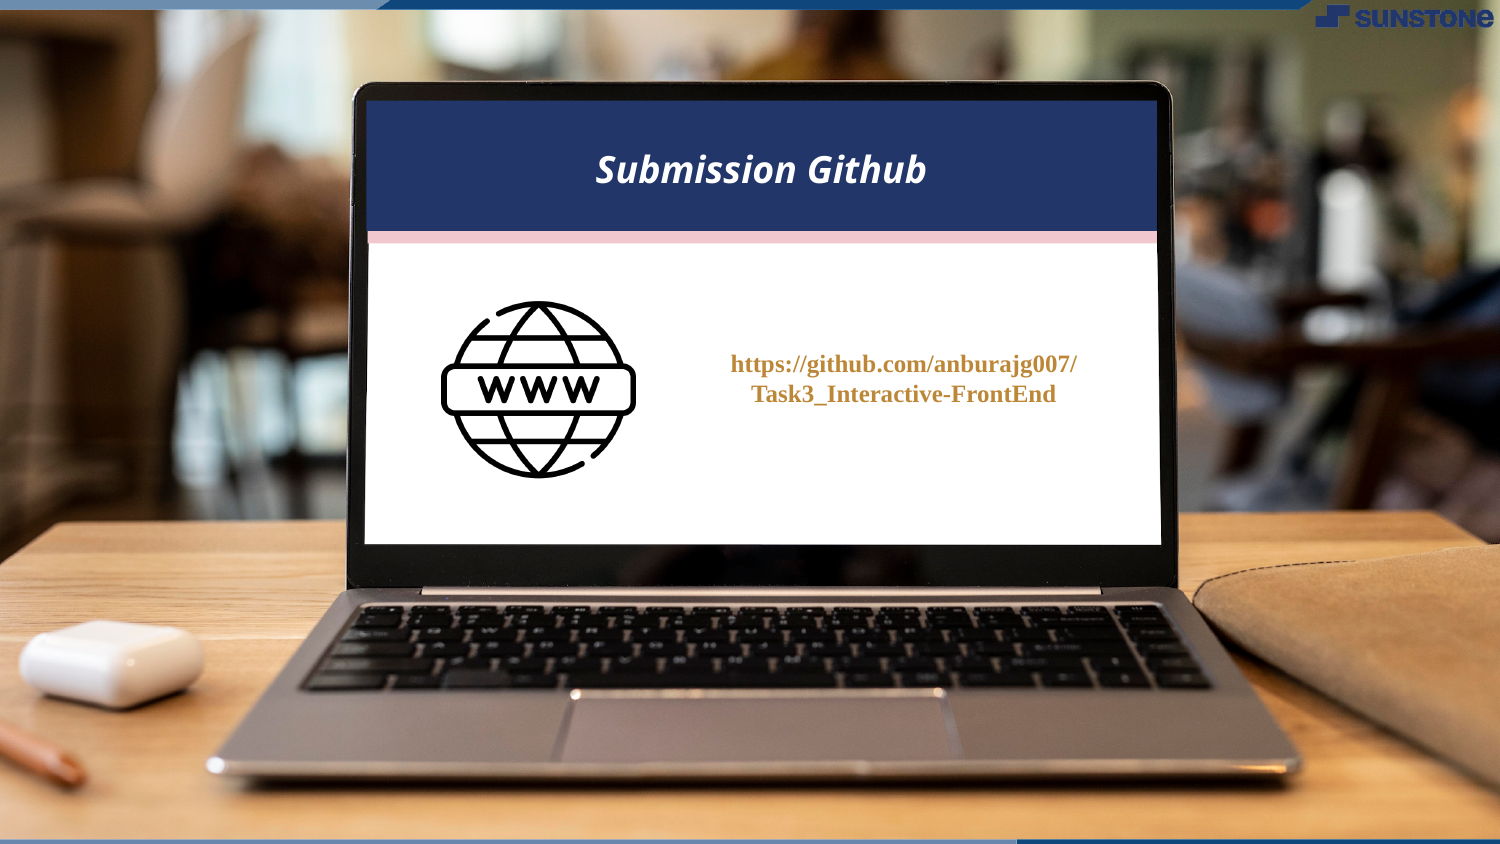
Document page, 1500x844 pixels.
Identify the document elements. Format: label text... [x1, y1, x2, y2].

list https://github.com/anburajg007/Task3_Interactive-FrontEnd [670, 132, 1138, 622]
picture [0, 0, 1500, 844]
list Submission Github [432, 131, 1091, 206]
